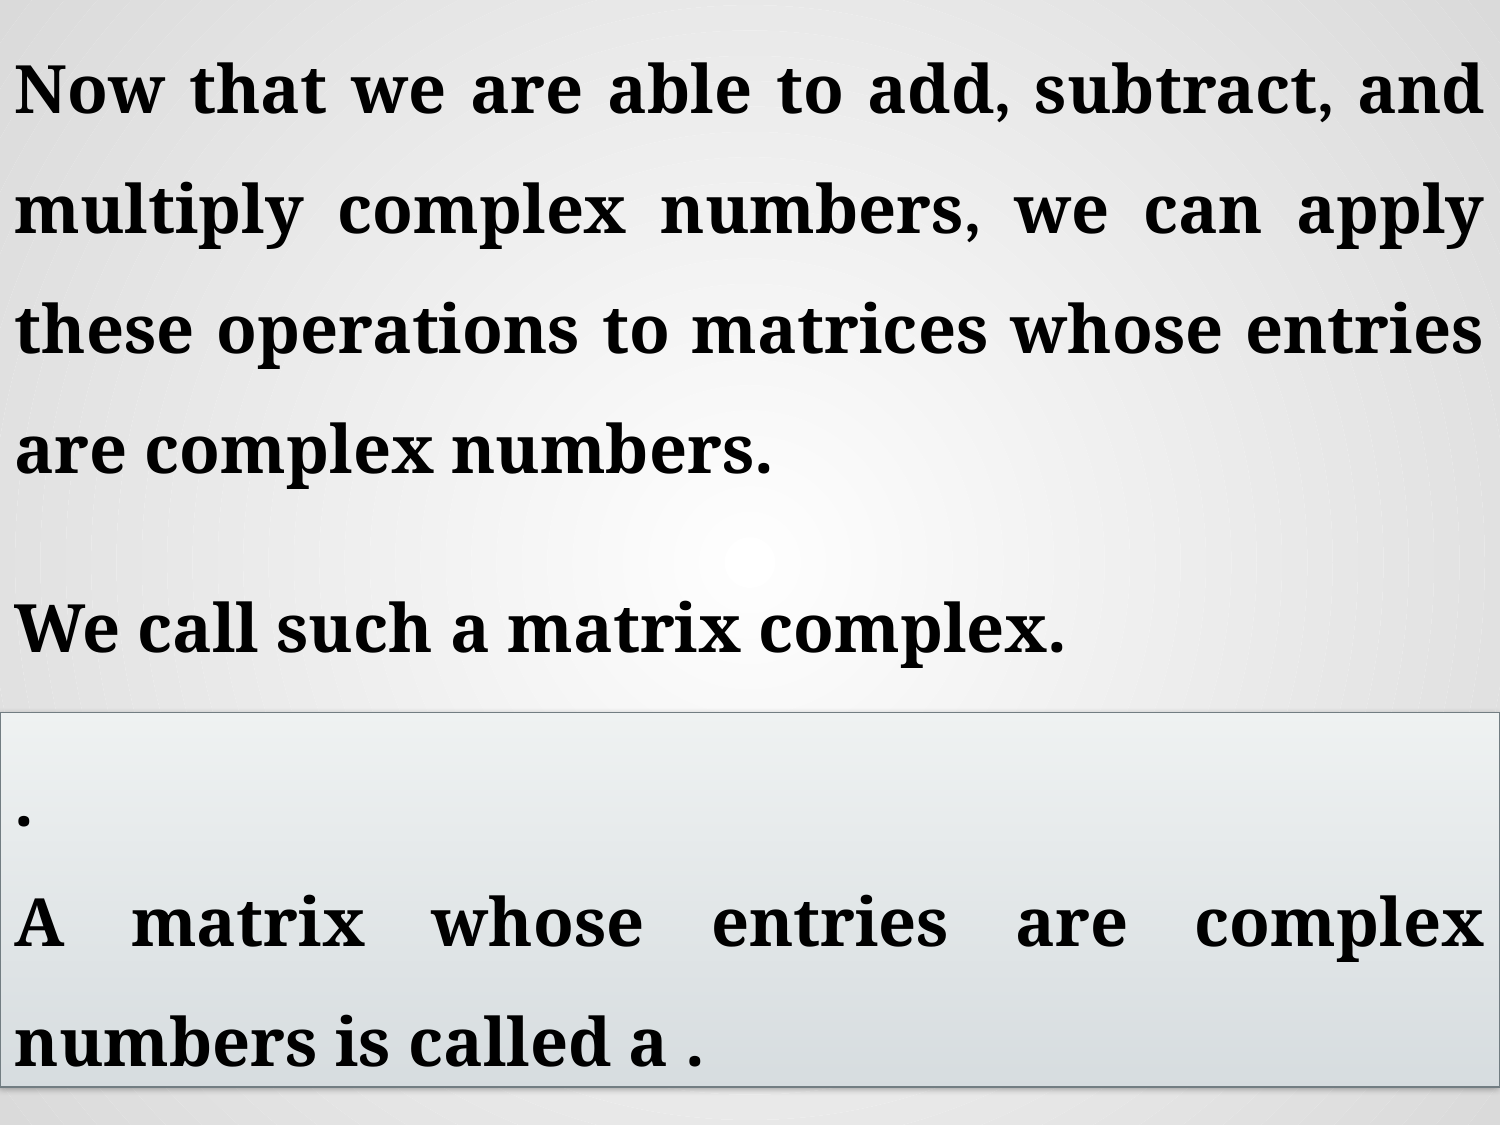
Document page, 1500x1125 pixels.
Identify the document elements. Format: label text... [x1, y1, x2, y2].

text_box Now that we are able to add, subtract, and multiply complex numbers, we can apply these operations to matrices whose entries are complex numbers. [0, 0, 1500, 495]
text_box We call such a matrix complex. [0, 538, 1500, 674]
